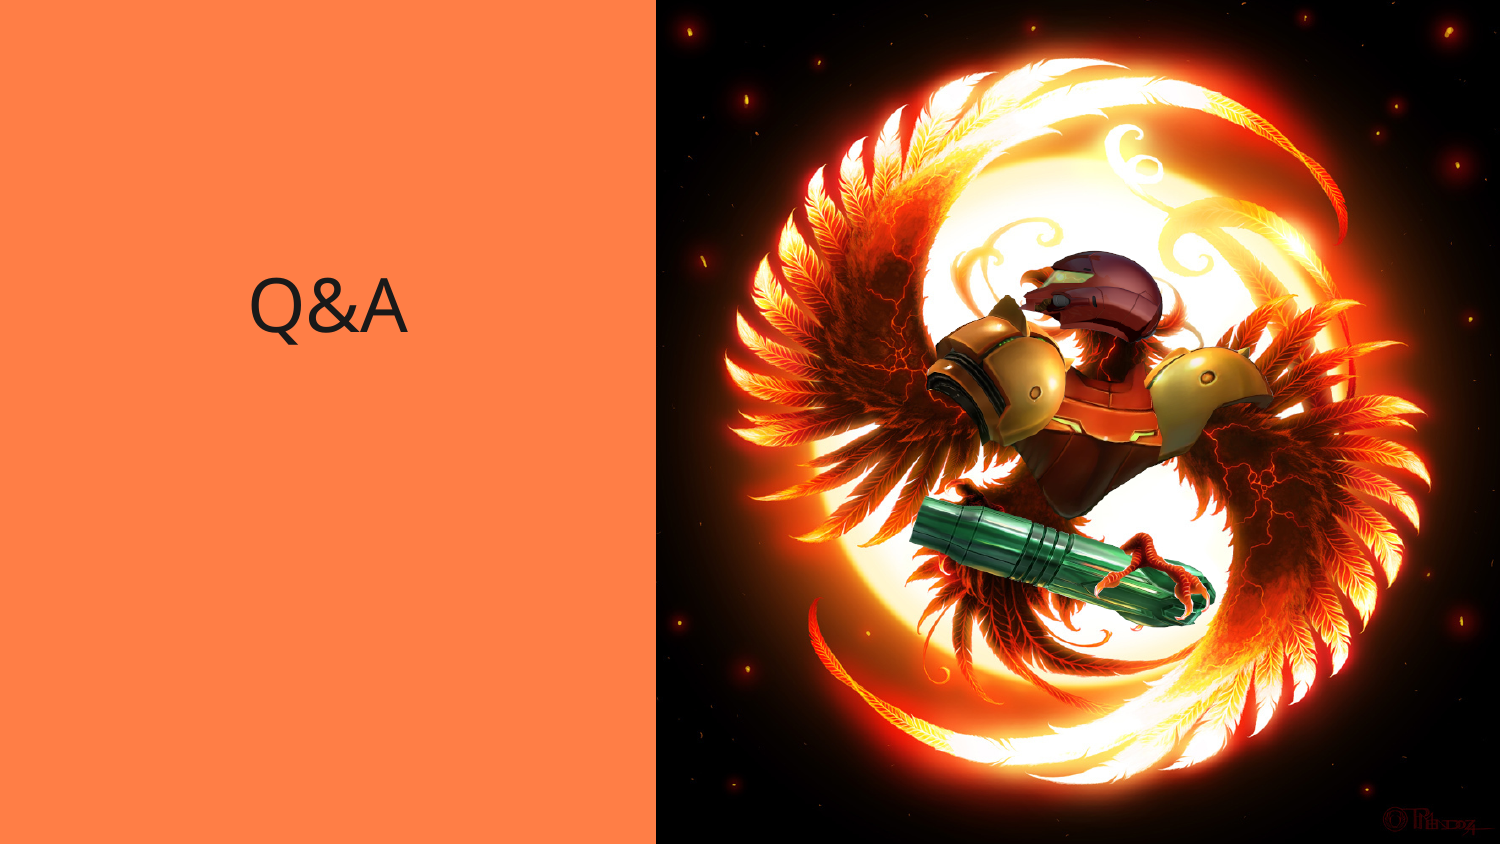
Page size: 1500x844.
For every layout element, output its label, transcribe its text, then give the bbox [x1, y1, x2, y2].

title Q&A [0, 49, 650, 555]
picture [655, 0, 1500, 844]
